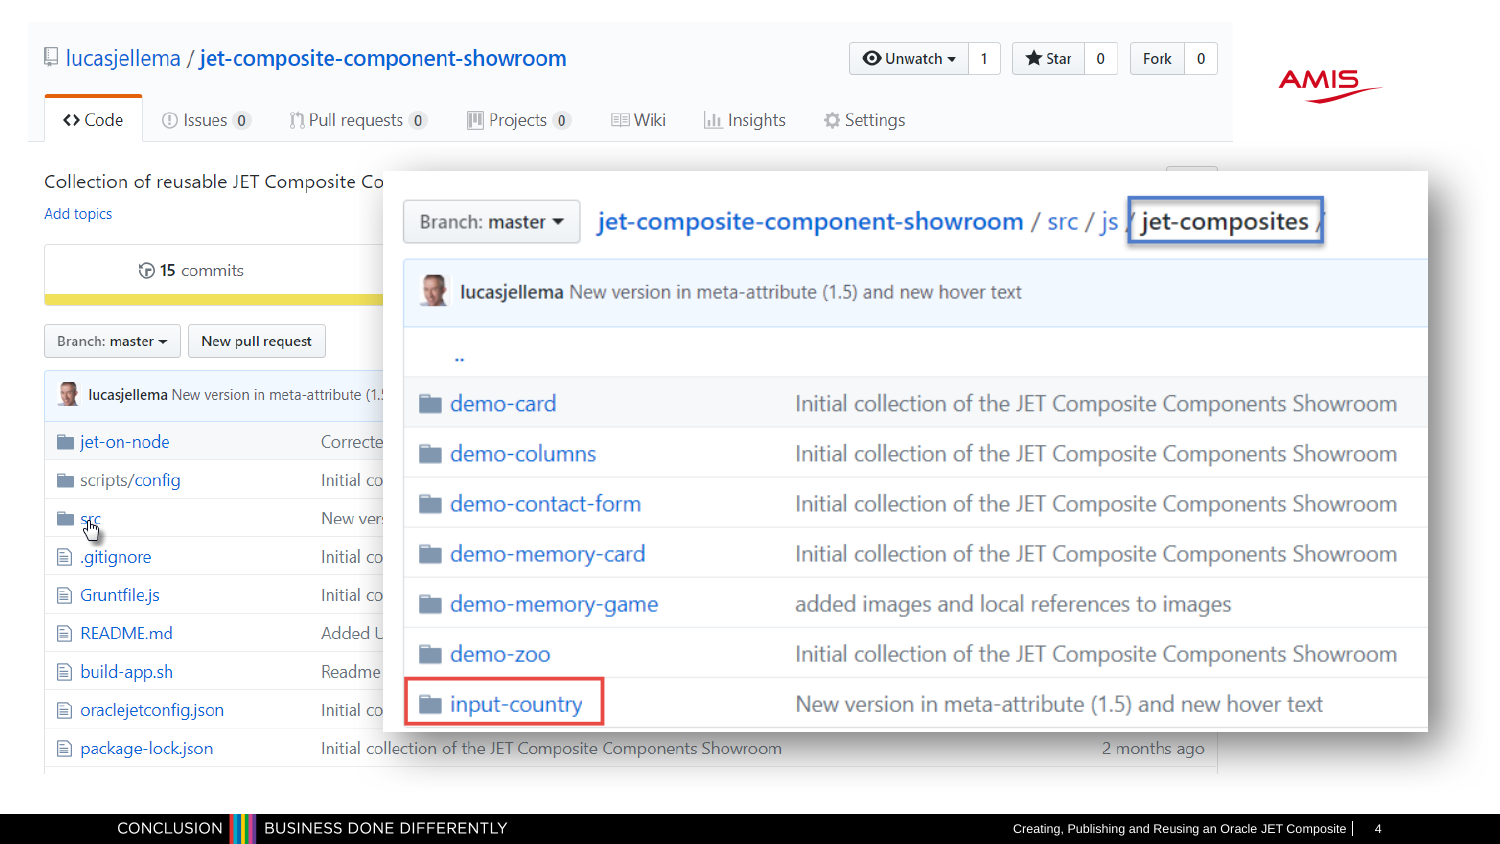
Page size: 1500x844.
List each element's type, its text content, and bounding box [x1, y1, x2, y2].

picture [0, 814, 236, 844]
picture [239, 814, 1500, 844]
slide_number 4 [1358, 820, 1382, 839]
picture [28, 22, 1428, 774]
footer Creating, Publishing and Reusing an Oracle JET Composite [814, 820, 1347, 839]
